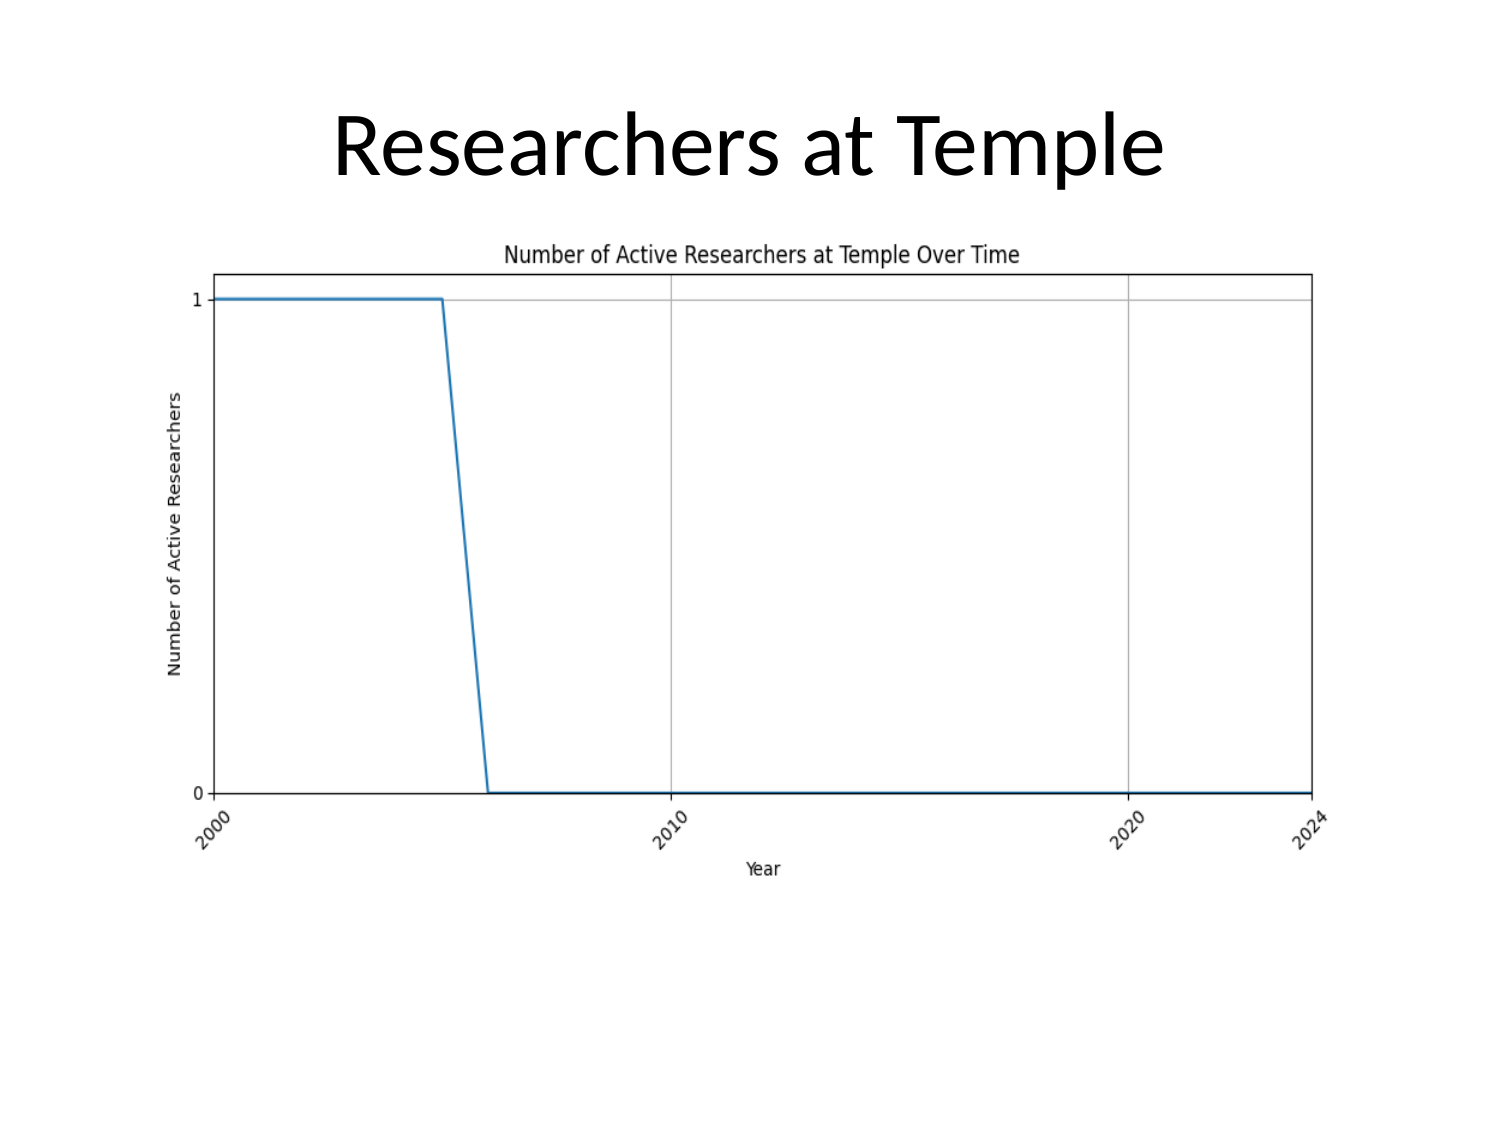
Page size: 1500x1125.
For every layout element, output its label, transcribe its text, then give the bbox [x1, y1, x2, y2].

title Researchers at Temple [75, 45, 1425, 233]
picture [149, 224, 1351, 901]
